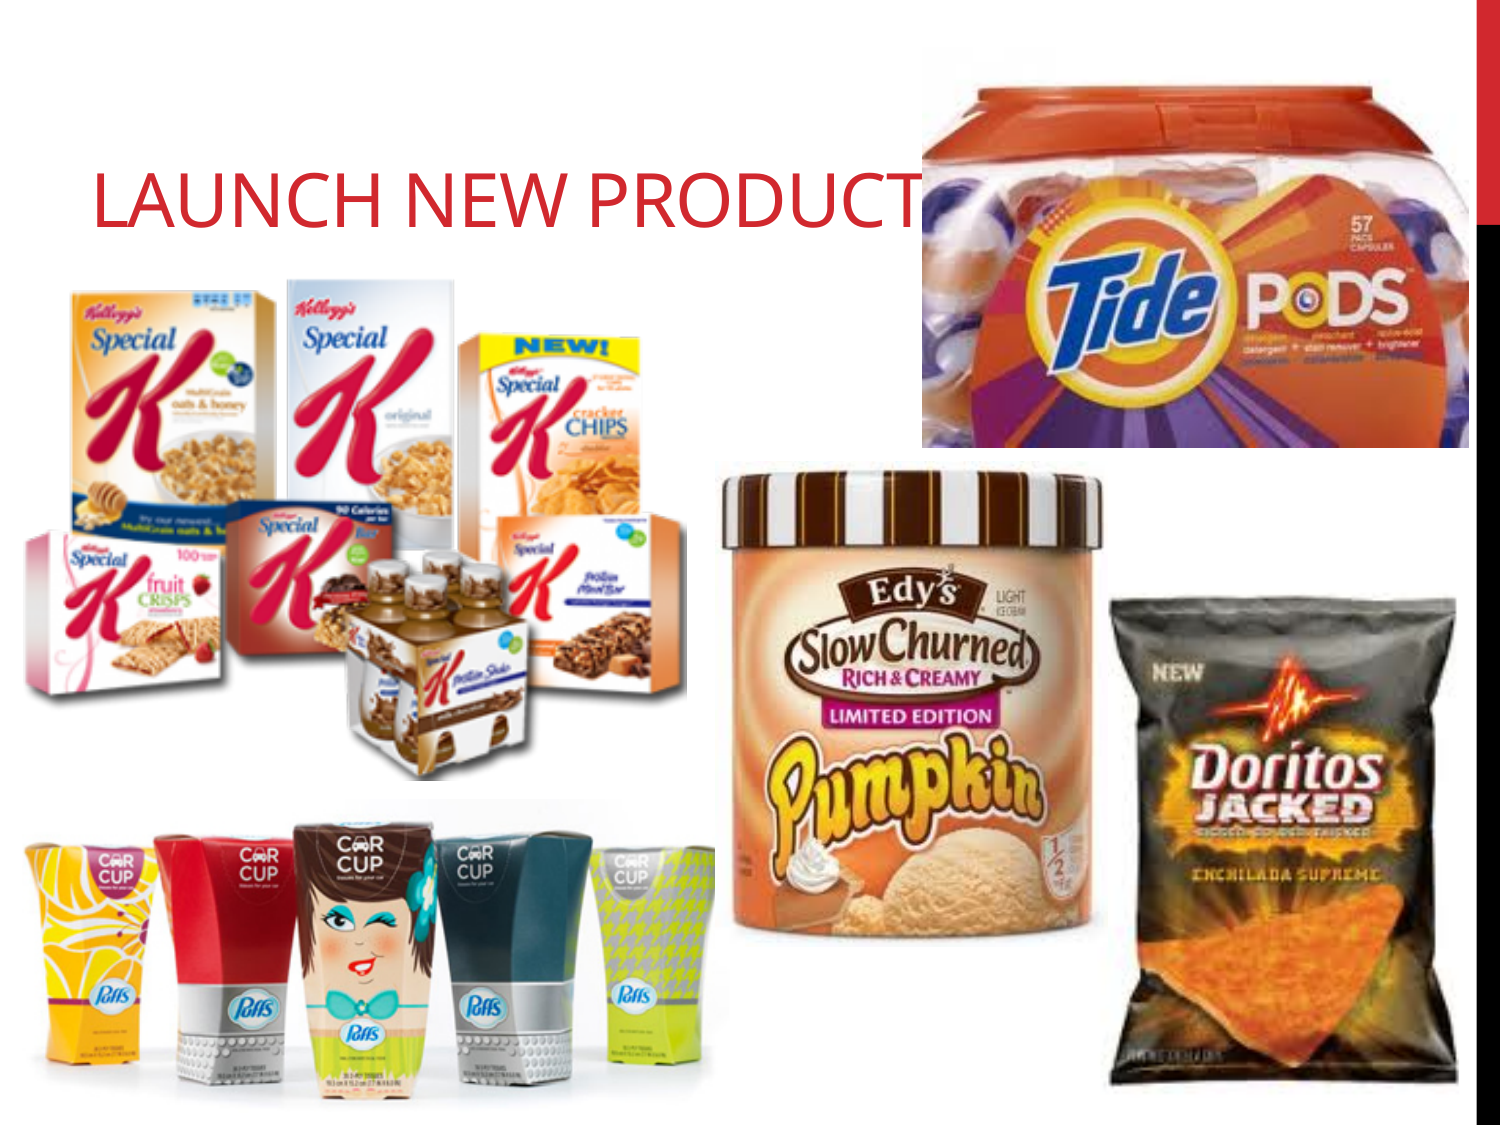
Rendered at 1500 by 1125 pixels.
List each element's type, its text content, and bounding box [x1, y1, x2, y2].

picture [21, 460, 1460, 1125]
picture [921, 46, 1469, 448]
picture [21, 277, 687, 782]
title Launch new products [75, 25, 1025, 250]
